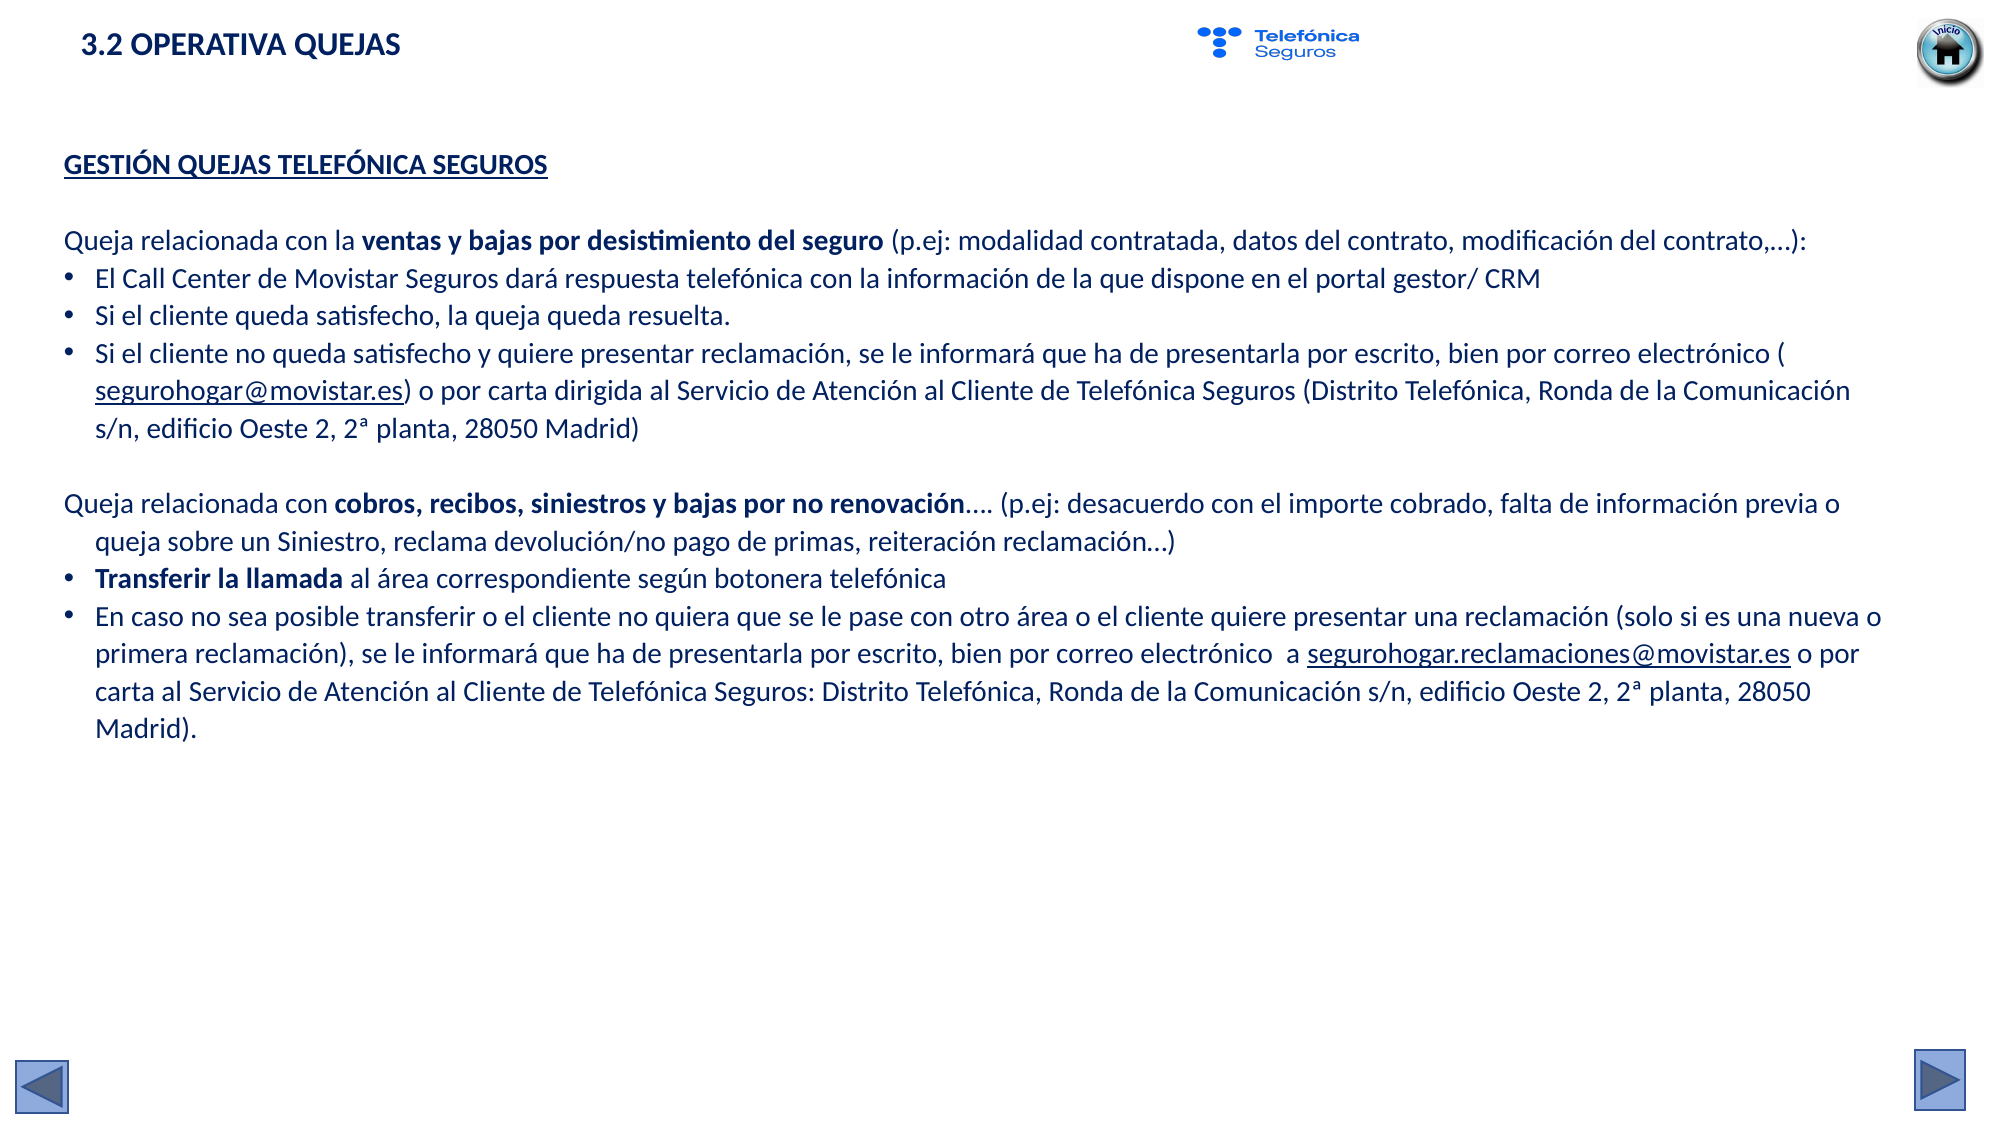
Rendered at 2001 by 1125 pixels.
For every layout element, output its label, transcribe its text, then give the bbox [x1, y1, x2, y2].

text_box 3.2 operativa quejas [60, 16, 1217, 106]
picture [1917, 18, 1984, 88]
text_box [1914, 1049, 1966, 1111]
text_box [15, 1060, 69, 1114]
text_box GESTIÓN QUEJAS TELEFÓNICA SEGUROS Queja relacionada con la ventas y bajas por desistimiento del seguro (p.ej: modalidad contratada, datos del contrato, modificación del contrato,…): El Call Center de Movistar Seguros dará respuesta telefónica con la información de la que dispone en el portal gestor/ CRM Si el cliente queda satisfecho, la queja queda resuelta. Si el cliente no queda satisfecho y quiere presentar reclamación, se le informará que ha de presentarla por escrito, bien por correo electrónico (segurohogar@movistar.es) o por carta dirigida al Servicio de Atención al Cliente de Telefónica Seguros (Distrito Telefónica, Ronda de la Comunicación s/n, edificio Oeste 2, 2ª planta, 28050 Madrid) Queja relacionada con cobros, recibos, siniestros y bajas por no renovación…. (p.ej: desacuerdo con el importe cobrado, falta de información previa o queja sobre un Siniestro, reclama devolución/no pago de primas, reiteración reclamación…) Transferir la llamada al área correspondiente según botonera telefónica En caso no sea posible transferir o el cliente no quiera que se le pase con otro área o el cliente quiere presentar una reclamación (solo si es una nueva o primera reclamación), se le informará que ha de presentarla por escrito, bien por correo electrónico a segurohogar.reclamaciones@movistar.es o por carta al Servicio de Atención al Cliente de Telefónica Seguros: Distrito Telefónica, Ronda de la Comunicación s/n, edificio Oeste 2, 2ª planta, 28050 Madrid). [34, 136, 1918, 865]
picture [1185, 18, 1371, 68]
